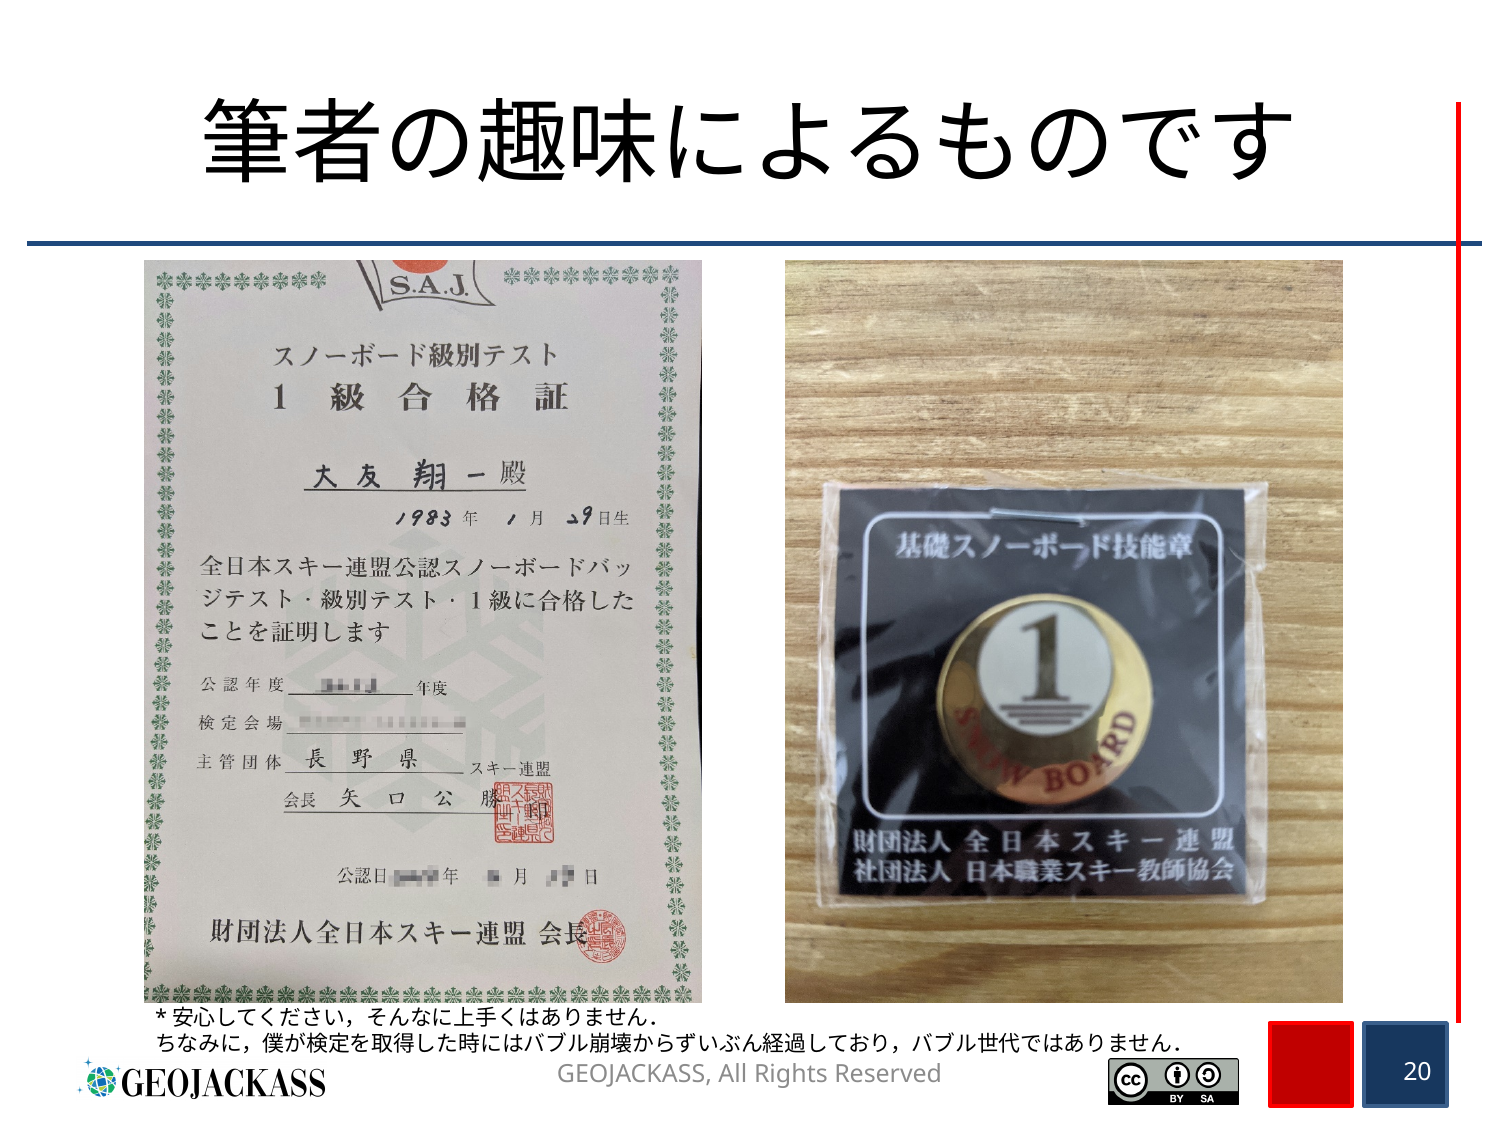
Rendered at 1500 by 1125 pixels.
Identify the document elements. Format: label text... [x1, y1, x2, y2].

picture [76, 1056, 327, 1101]
footer GEOJACKASS, All Rights Reserved [512, 1064, 988, 1103]
picture [785, 259, 1343, 1003]
title 筆者の趣味によるものです [75, 45, 1425, 233]
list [144, 259, 702, 1003]
text_box *安心してください，そんなに上手くはありません． ちなみに，僕が検定を取得した時にはバブル崩壊からずいぶん経過しており，バブル世代ではありません． [140, 996, 1263, 1064]
picture [1108, 1064, 1239, 1105]
